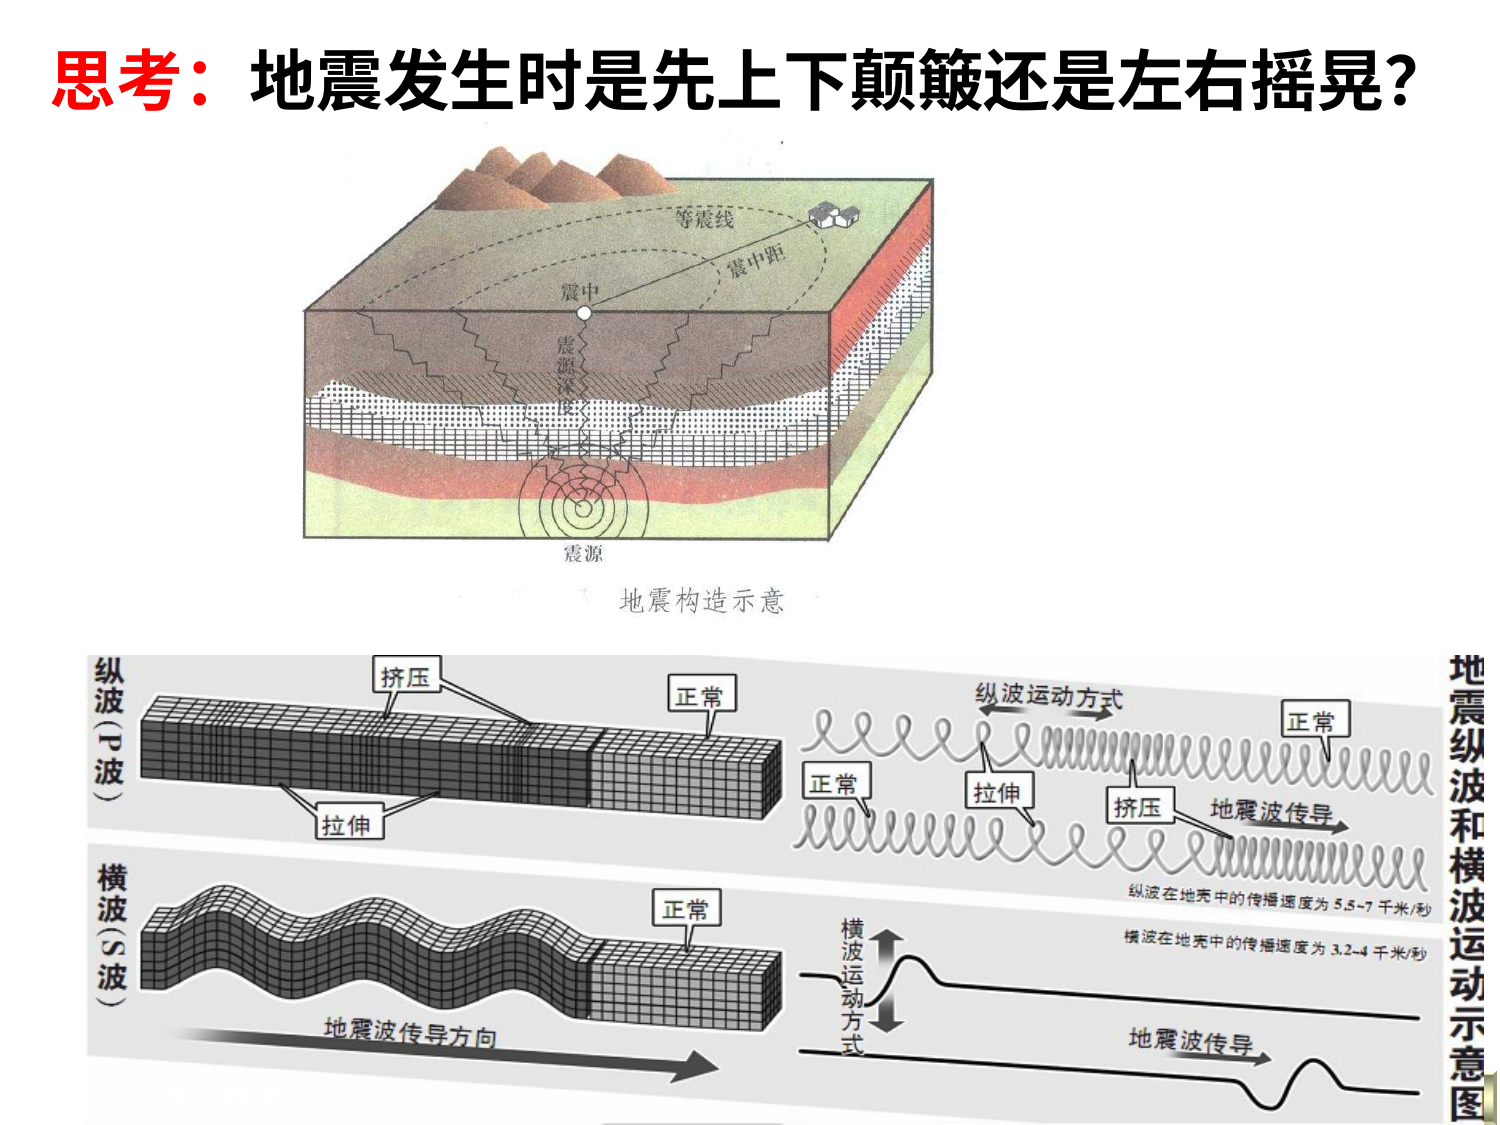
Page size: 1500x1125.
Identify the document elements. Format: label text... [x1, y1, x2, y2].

text_box 思考：地震发生时是先上下颠簸还是左右摇晃？ [34, 31, 1408, 127]
picture [274, 115, 947, 625]
picture [85, 655, 1484, 1125]
